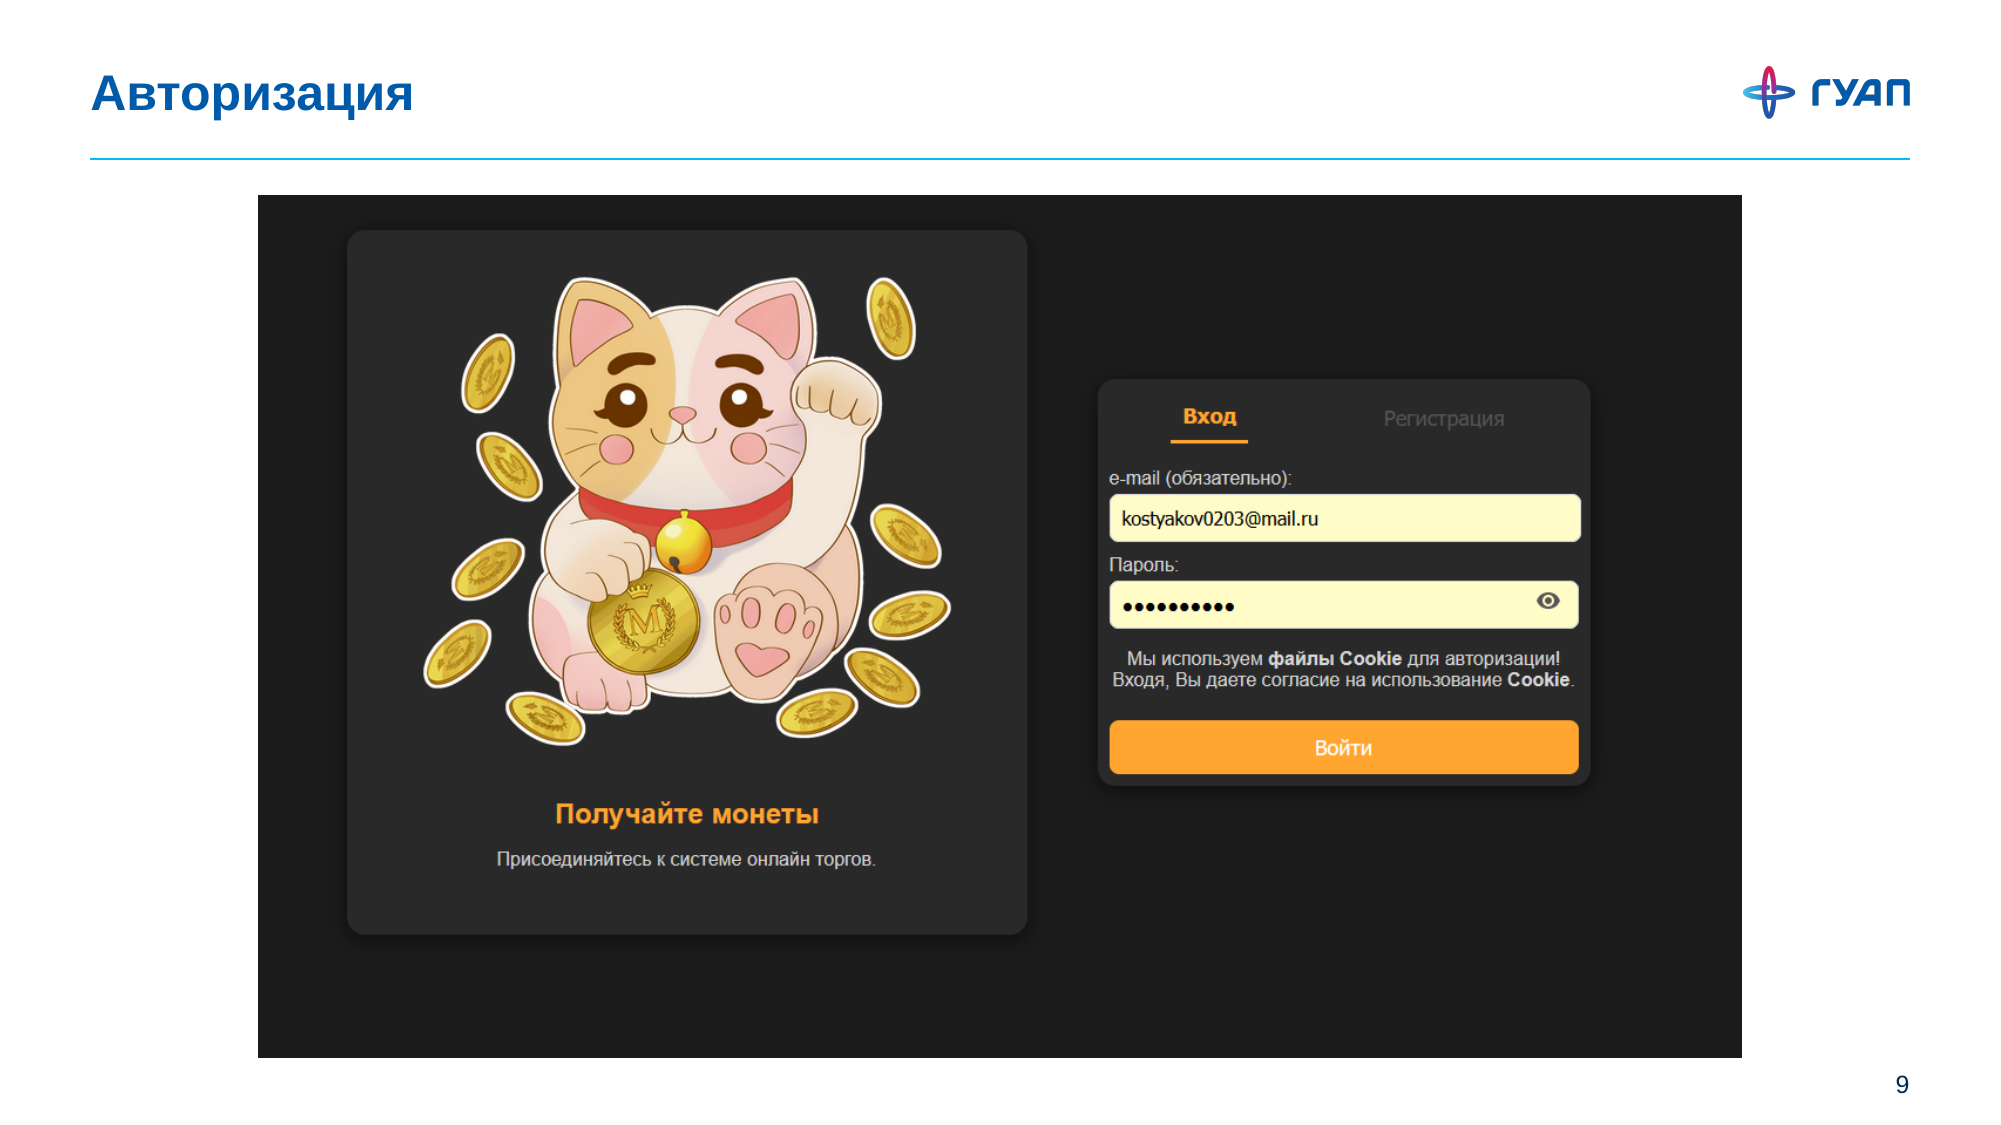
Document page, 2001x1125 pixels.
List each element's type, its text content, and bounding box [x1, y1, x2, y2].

picture [1743, 66, 1910, 119]
title Авторизация [90, 66, 1667, 122]
picture [258, 195, 1742, 1059]
